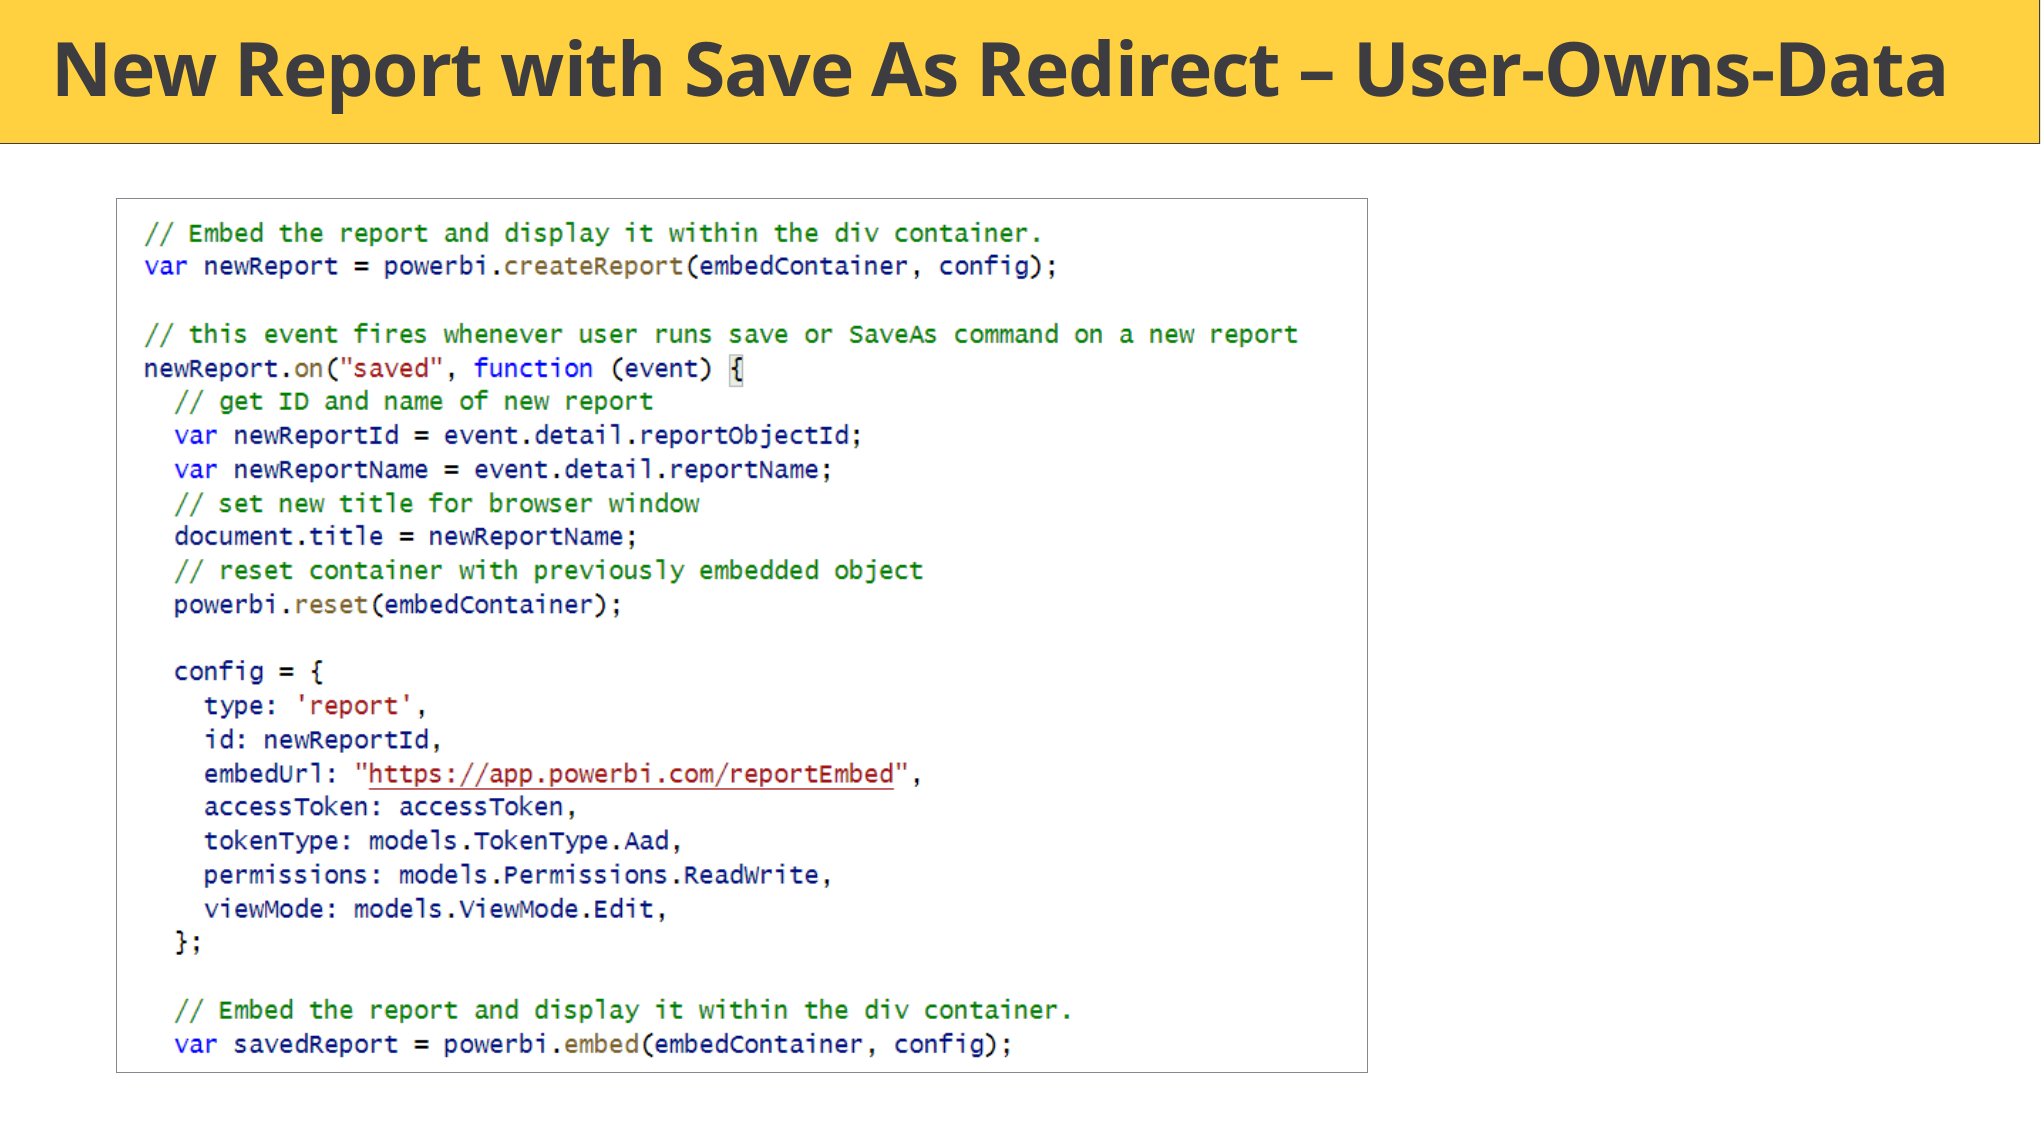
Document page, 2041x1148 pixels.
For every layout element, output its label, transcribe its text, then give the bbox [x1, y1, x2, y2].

title New Report with Save As Redirect – User-Owns-Data [51, 31, 1988, 113]
picture [115, 197, 1368, 1073]
